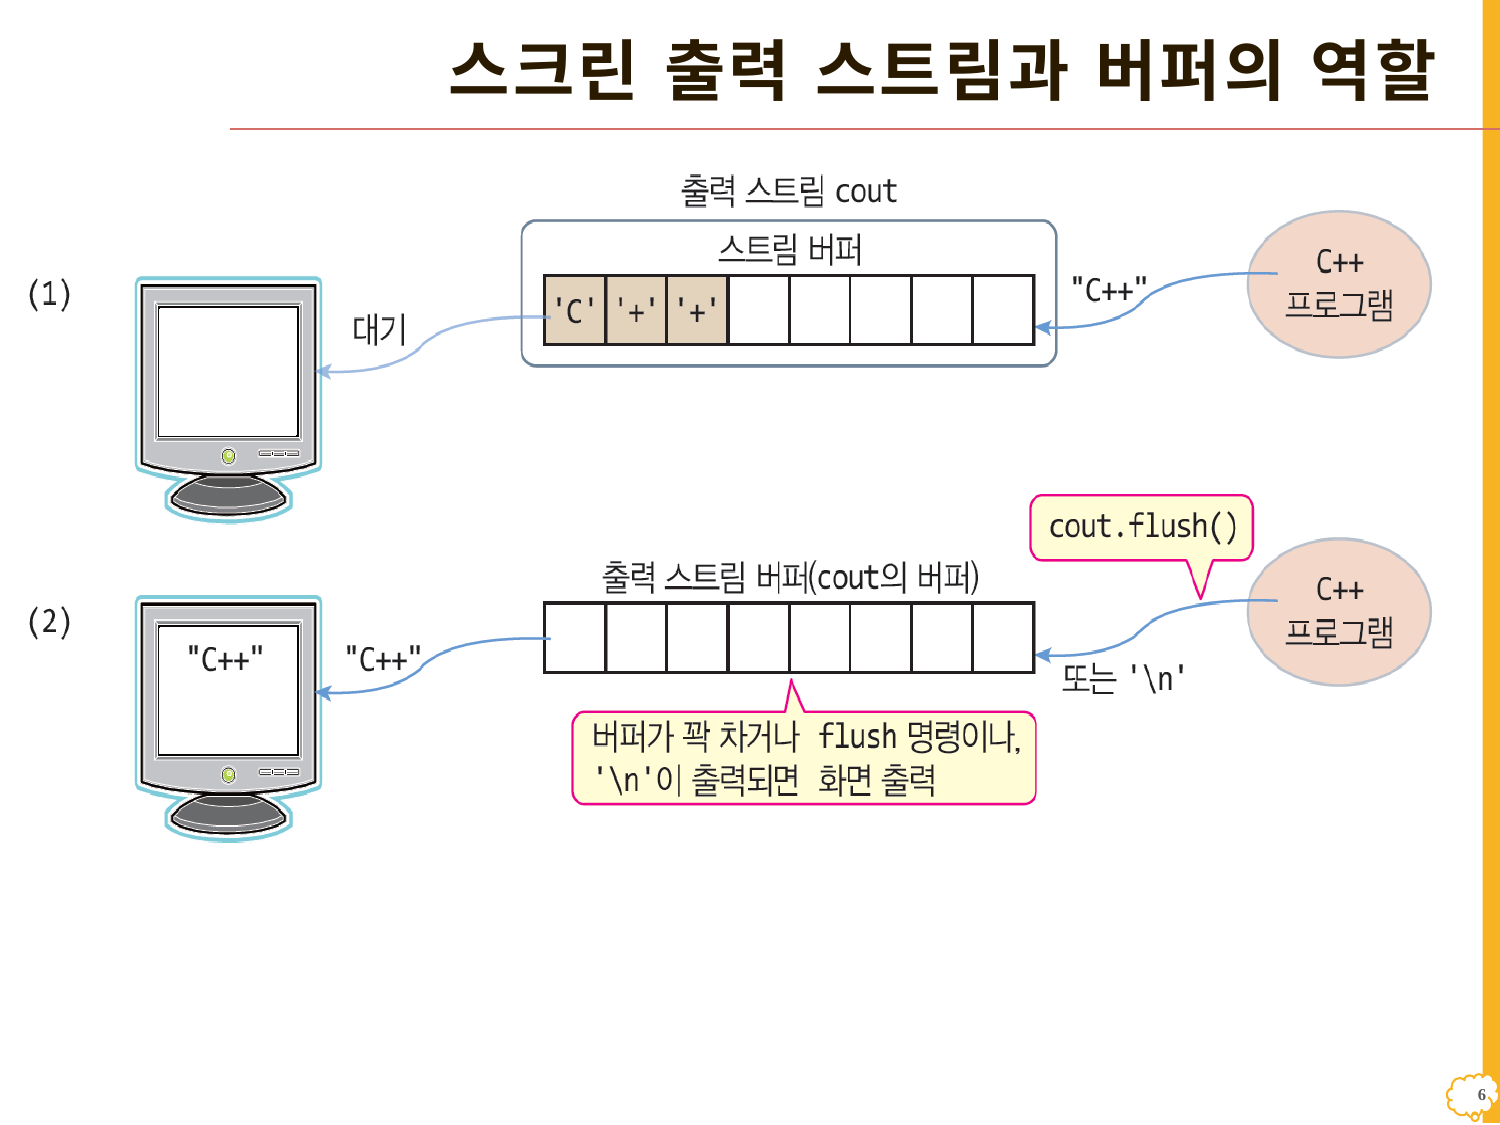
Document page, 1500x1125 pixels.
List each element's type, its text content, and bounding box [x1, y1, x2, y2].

title 스크린 출력 스트림과 버퍼의 역할 [198, 19, 1453, 130]
picture [22, 160, 1449, 858]
slide_number 5 [1448, 1067, 1500, 1120]
